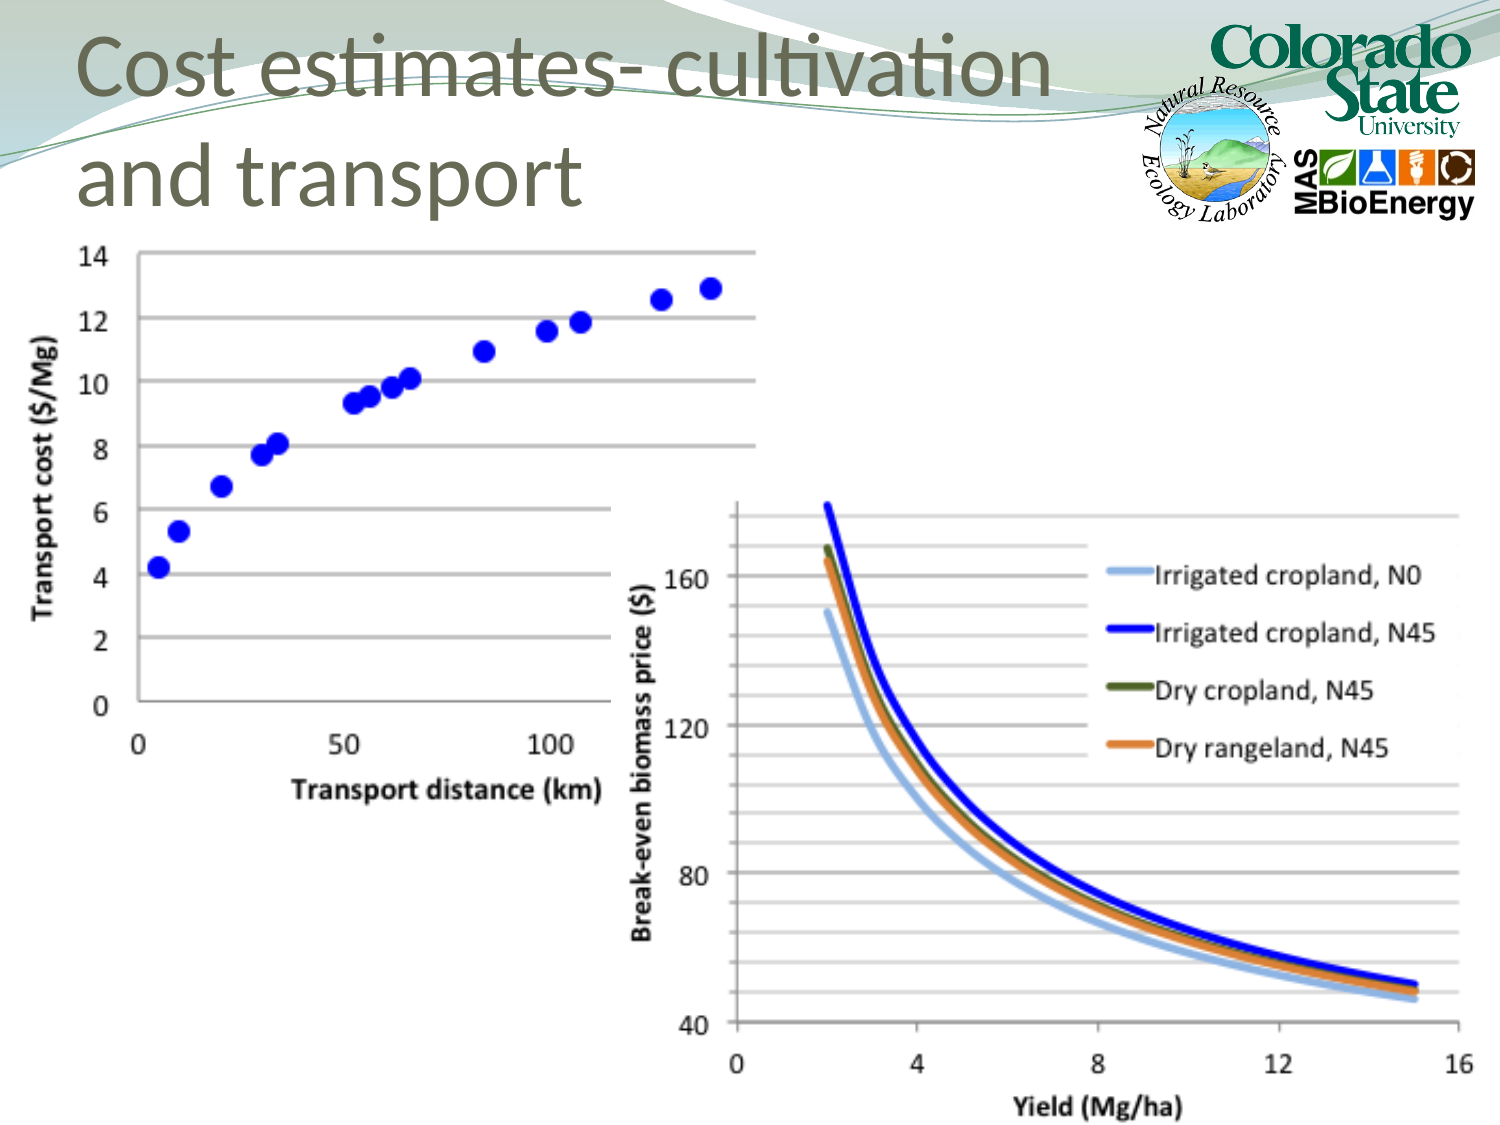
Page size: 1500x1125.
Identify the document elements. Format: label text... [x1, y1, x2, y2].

title Cost estimates- cultivation and transport [75, 24, 1088, 225]
picture [1294, 149, 1475, 221]
picture [1140, 24, 1471, 224]
picture [0, 224, 1500, 1125]
